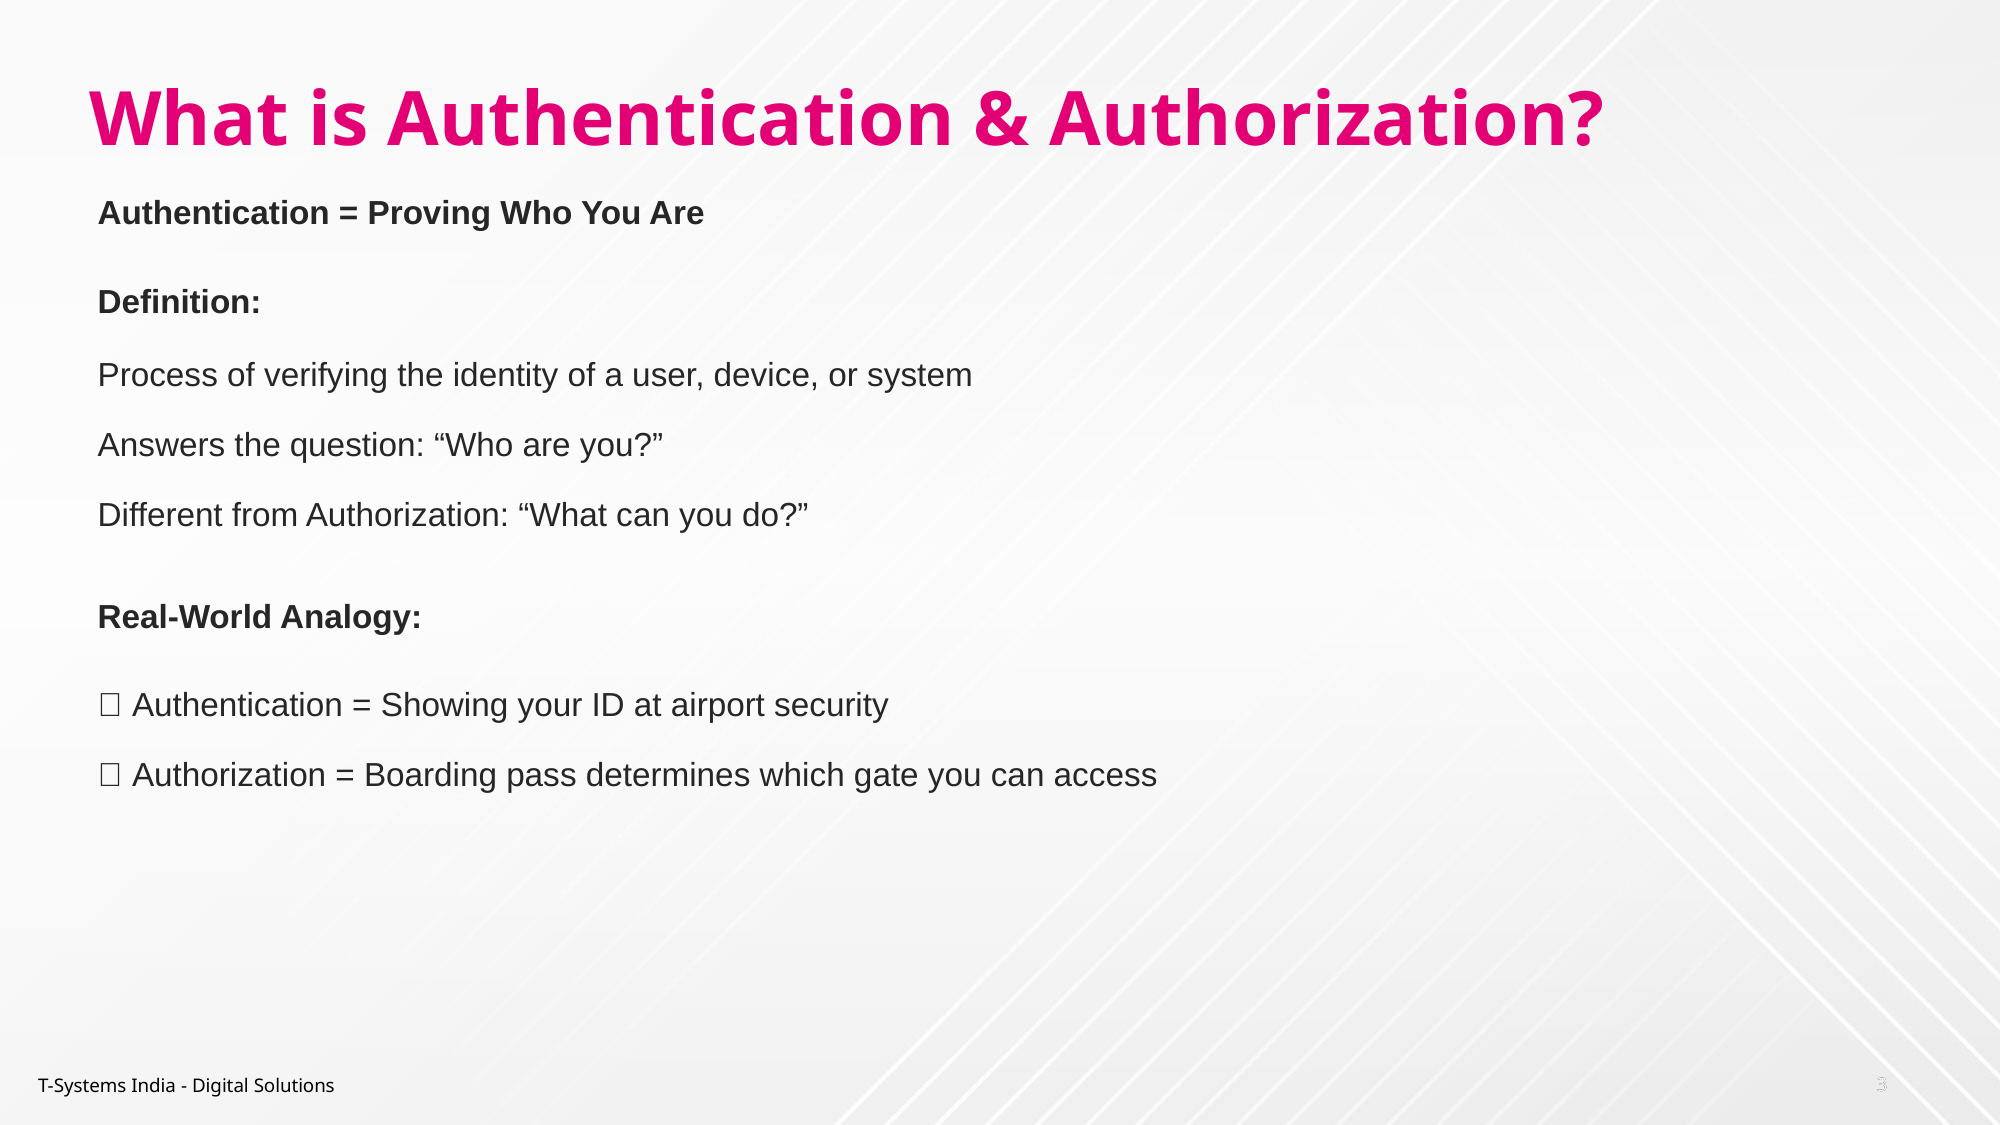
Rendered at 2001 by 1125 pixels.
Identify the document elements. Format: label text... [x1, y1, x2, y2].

footer T-Systems India - Digital Solutions [38, 1058, 1568, 1112]
text_box 3 [1876, 1058, 1919, 1112]
title What is Authentication & Authorization? [1149, 80, 1845, 164]
text_box [0, 0, 1158, 707]
text_box Authentication = Proving Who You Are Definition: Process of verifying the identity of a user, device, or system Answers the question: “Who are you?” Different from Authorization: “What can you do?” Real-World Analogy: 🎫 Authentication = Showing your ID at airport security 🚪 Authorization = Boarding pass determines which gate you can access [83, 183, 1477, 863]
